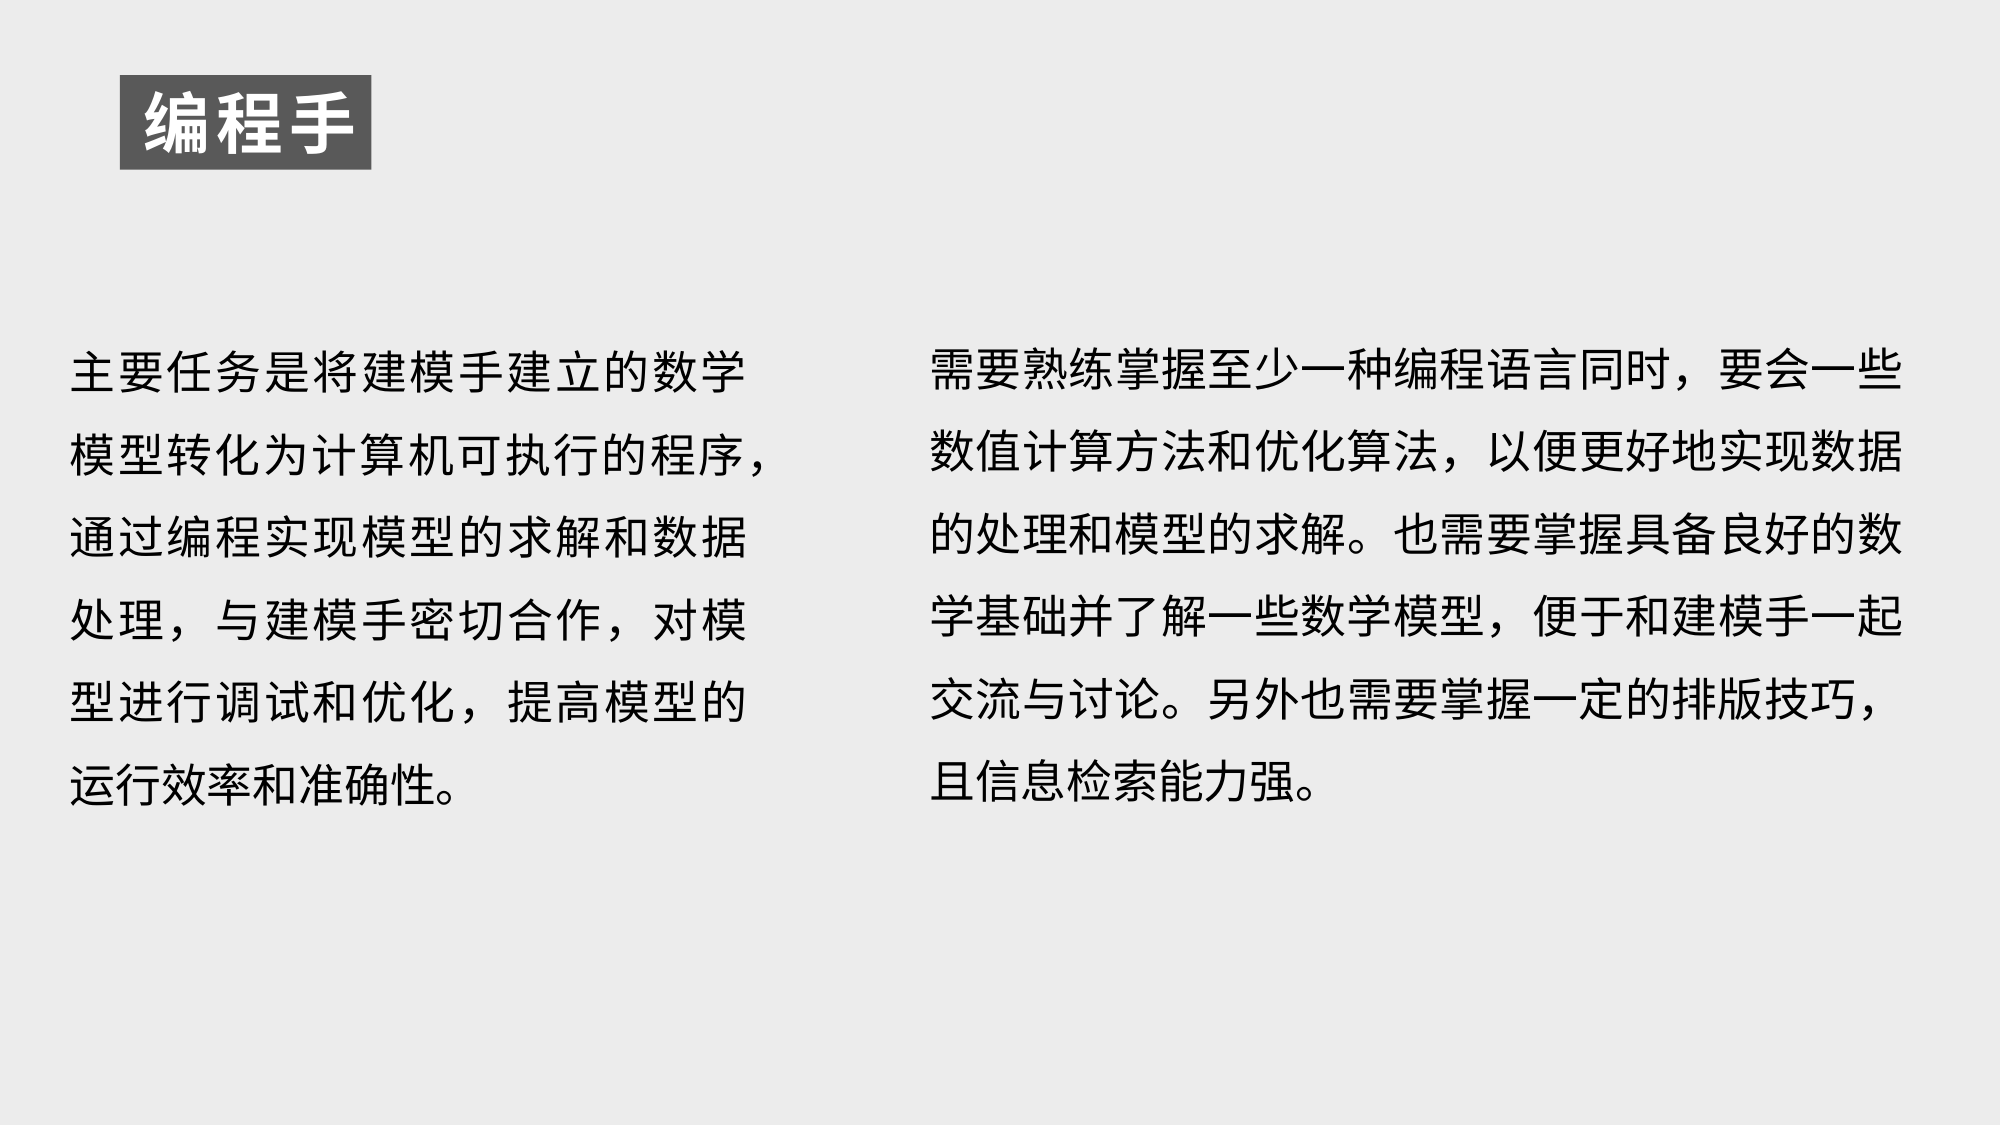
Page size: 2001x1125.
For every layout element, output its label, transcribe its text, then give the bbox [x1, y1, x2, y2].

text_box 主要任务是将建模手建立的数学模型转化为计算机可执行的程序，通过编程实现模型的求解和数据处理，与建模手密切合作，对模型进行调试和优化，提高模型的运行效率和准确性。 [55, 309, 763, 819]
text_box 编程手 [119, 75, 372, 170]
text_box 需要熟练掌握至少一种编程语言同时，要会一些数值计算方法和优化算法，以便更好地实现数据的处理和模型的求解。也需要掌握具备良好的数学基础并了解一些数学模型，便于和建模手一起交流与讨论。另外也需要掌握一定的排版技巧，且信息检索能力强。 [914, 305, 1918, 898]
